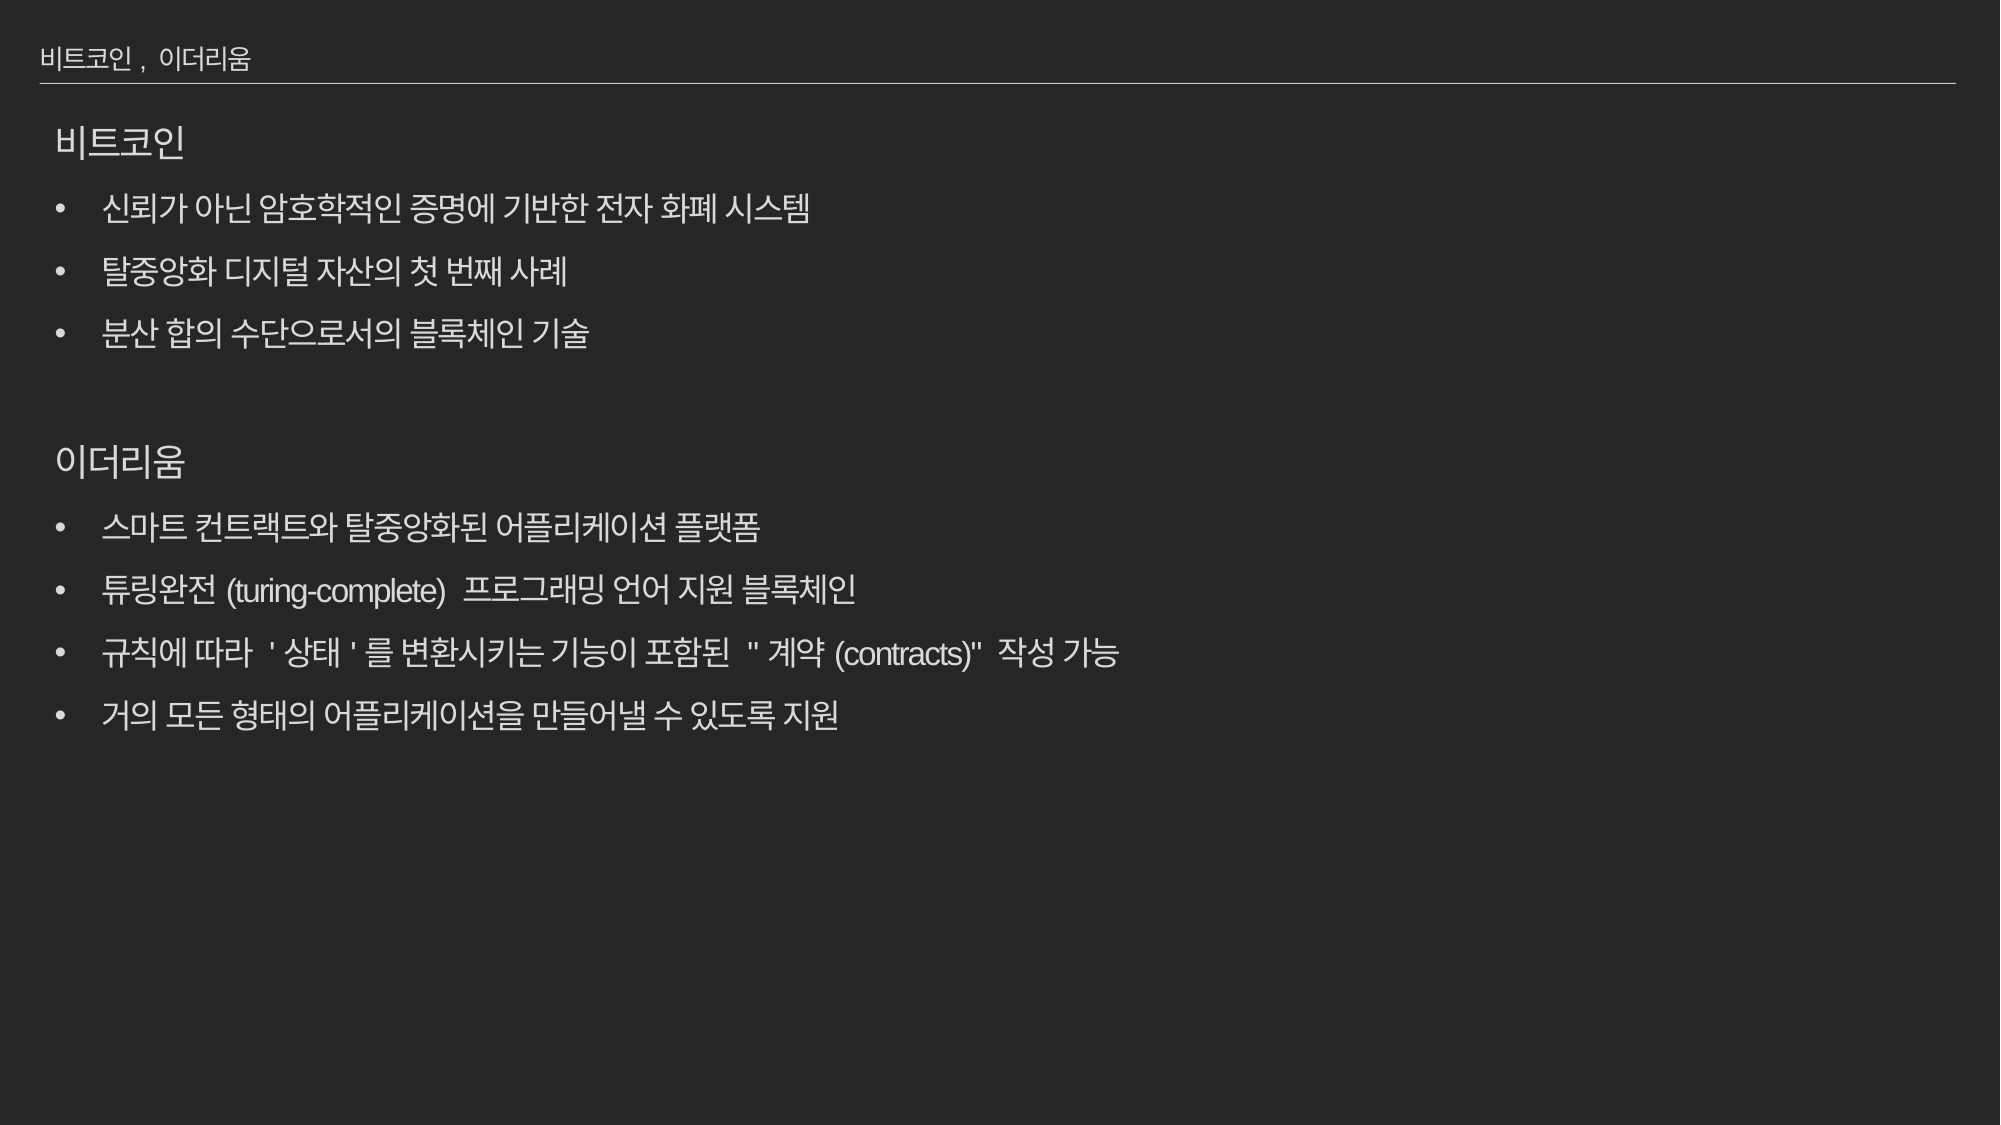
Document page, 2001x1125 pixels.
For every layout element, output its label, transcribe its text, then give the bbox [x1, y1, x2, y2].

list 비트코인 신뢰가 아닌 암호학적인 증명에 기반한 전자 화폐 시스템 탈중앙화 디지털 자산의 첫 번째 사례 분산 합의 수단으로서의 블록체인 기술 이더리움 스마트 컨트랙트와 탈중앙화된 어플리케이션 플랫폼 튜링완전(turing-complete) 프로그래밍 언어 지원 블록체인 규칙에 따라 '상태'를 변환시키는 기능이 포함된 "계약(contracts)" 작성 가능 거의 모든 형태의 어플리케이션을 만들어낼 수 있도록 지원 [39, 110, 1765, 1094]
title 비트코인, 이더리움 [39, 31, 1961, 84]
